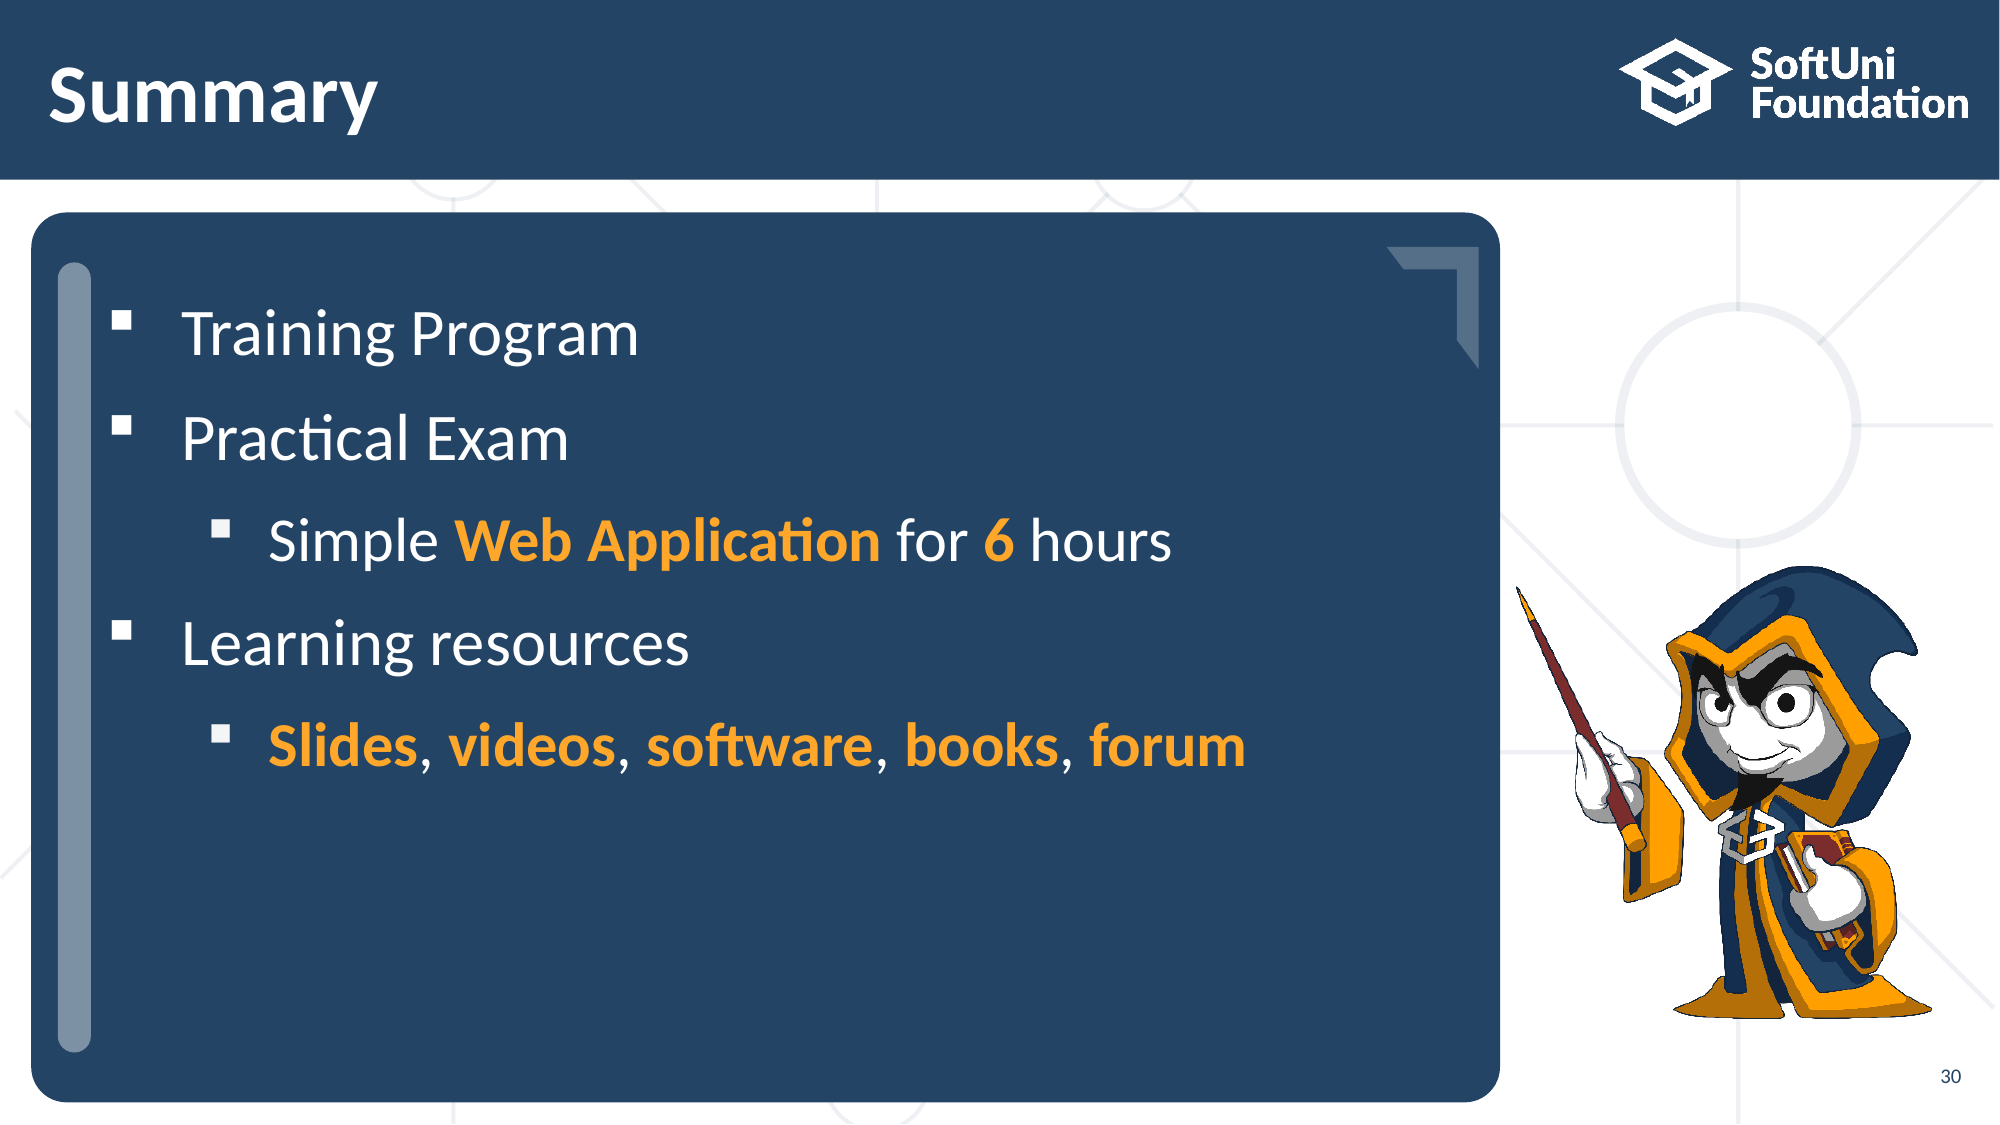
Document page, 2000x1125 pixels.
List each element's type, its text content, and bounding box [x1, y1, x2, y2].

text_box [30, 212, 1501, 1103]
slide_number 30 [1896, 1049, 1968, 1101]
title Summary [31, 16, 1591, 162]
picture [1618, 38, 1968, 126]
picture [1499, 525, 1974, 1038]
